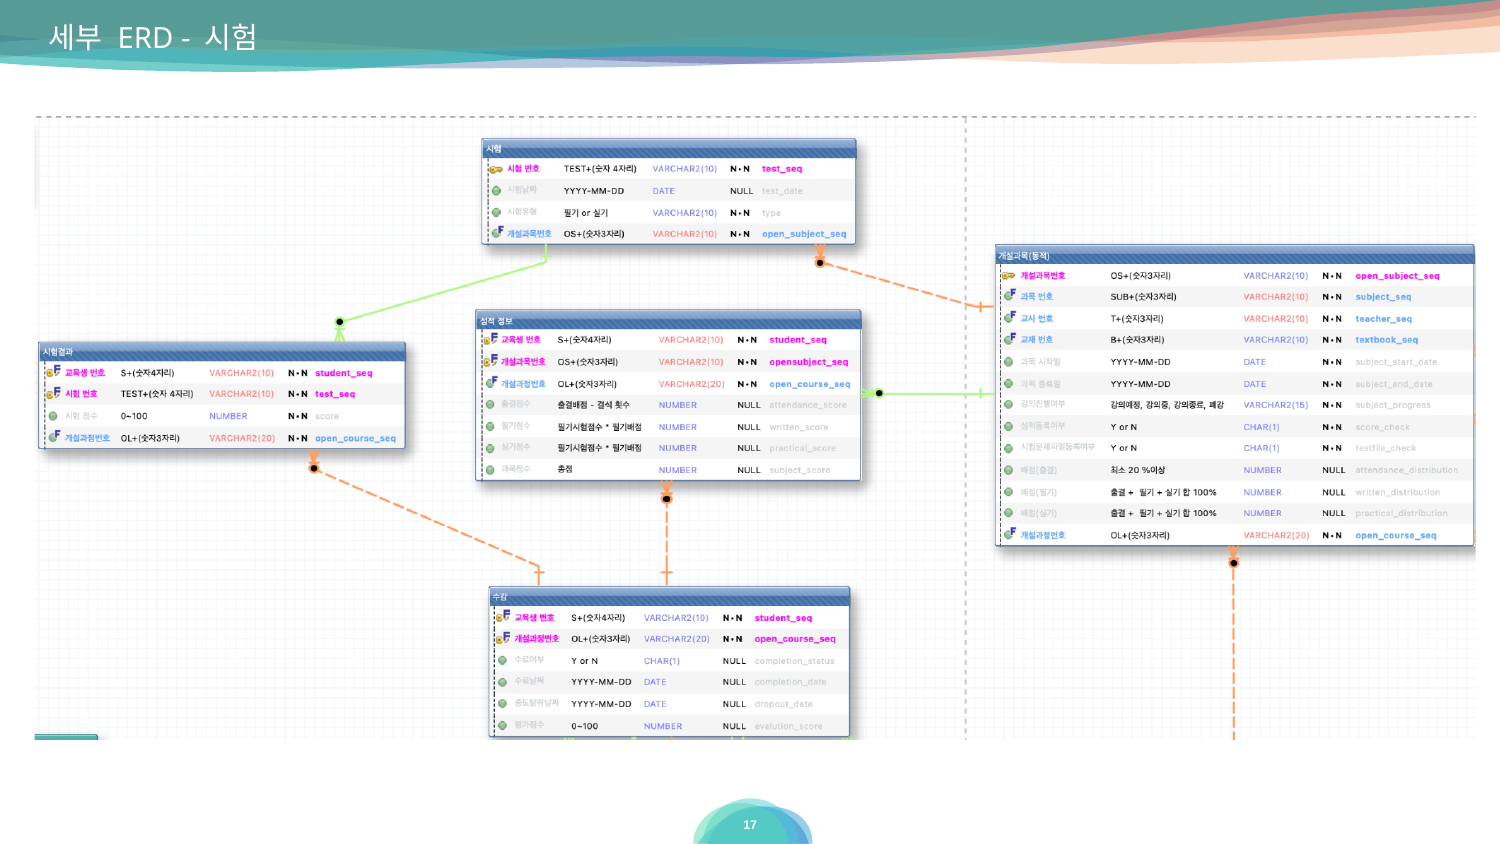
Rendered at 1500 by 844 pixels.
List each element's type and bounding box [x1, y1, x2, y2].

text_box [692, 783, 818, 844]
picture [34, 115, 1476, 741]
text_box [0, 0, 1500, 73]
